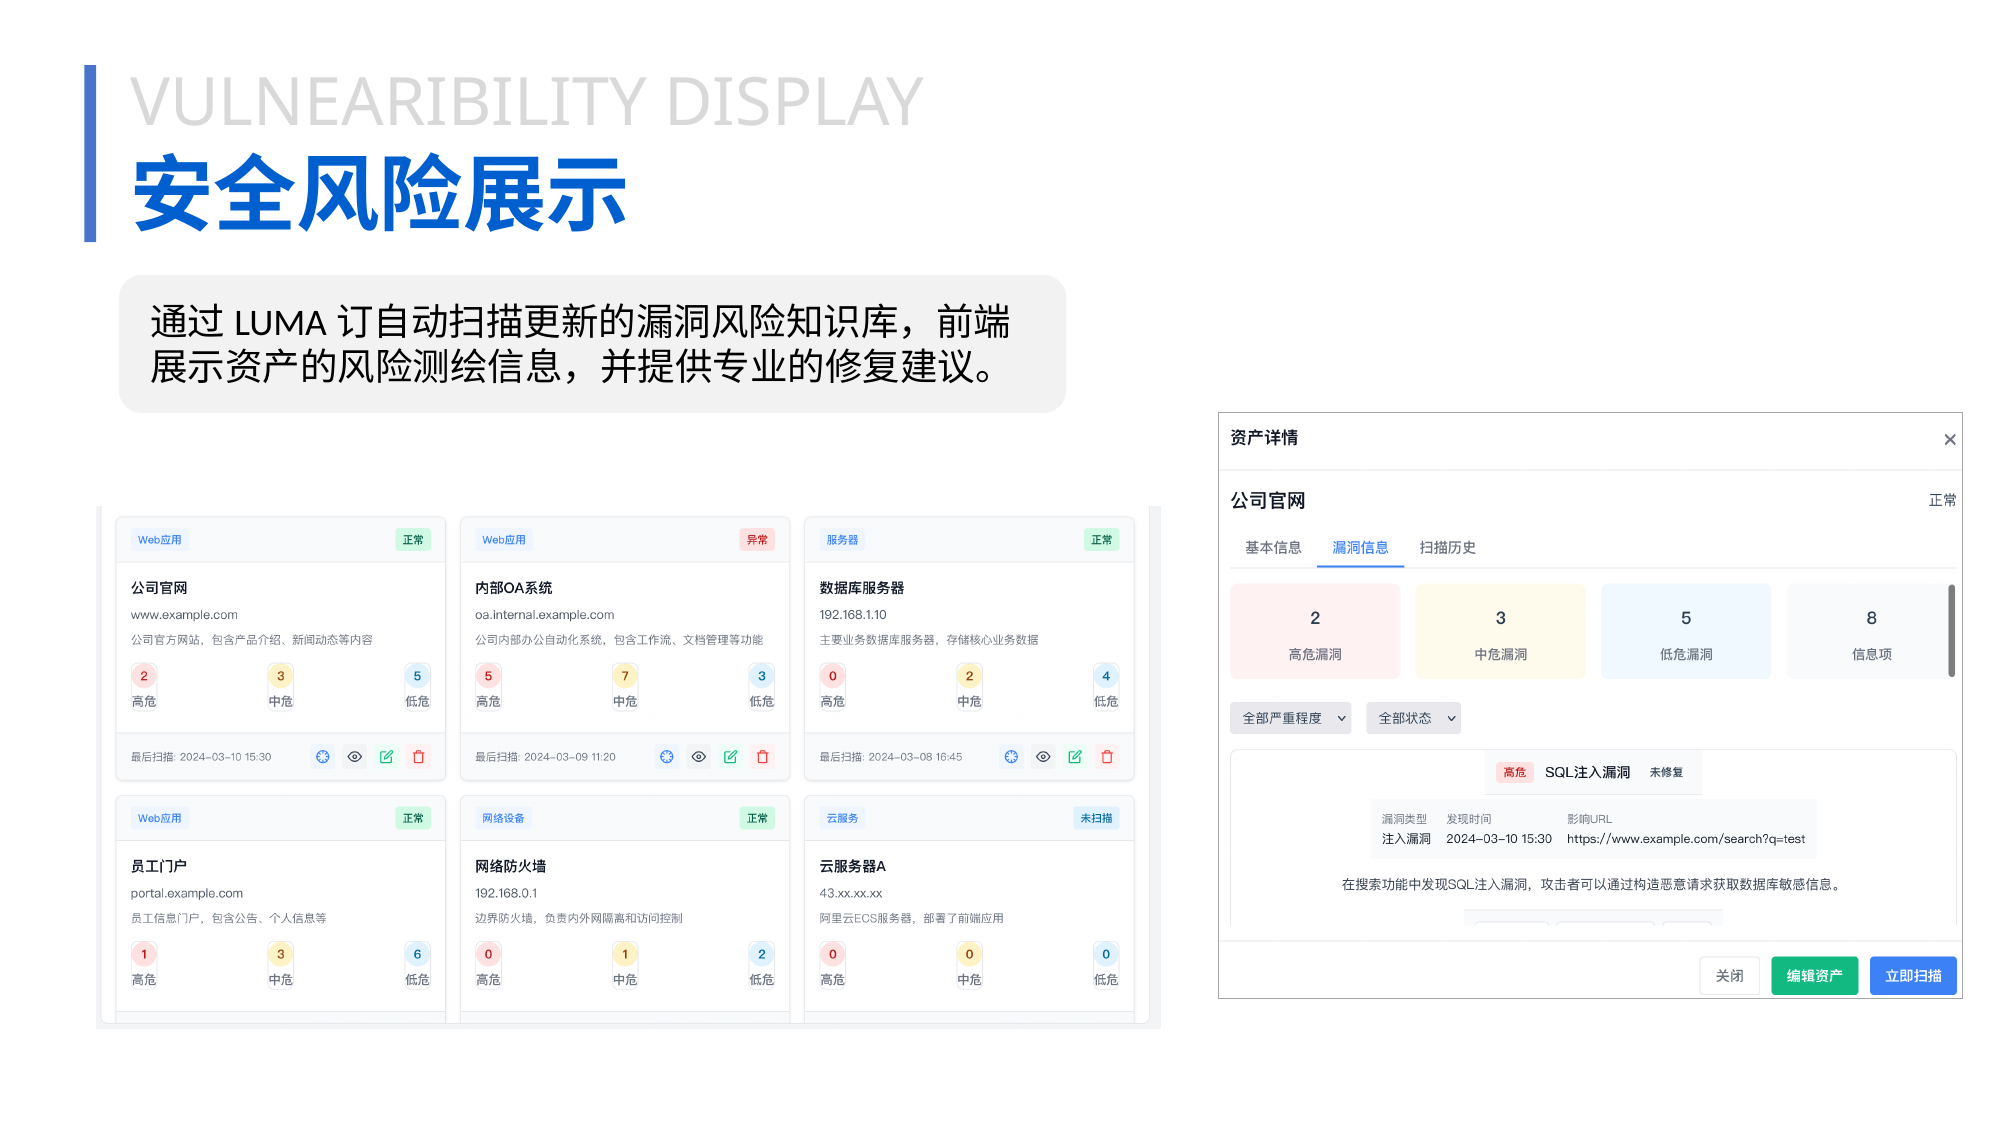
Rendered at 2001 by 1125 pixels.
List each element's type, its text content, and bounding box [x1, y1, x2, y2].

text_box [118, 274, 1067, 414]
picture [95, 505, 1162, 1029]
picture [1218, 412, 1963, 1000]
text_box [83, 64, 97, 243]
text_box VULNEARIBILITY DISPLAY [115, 51, 1248, 146]
text_box 安全风险展示 [115, 133, 1219, 249]
